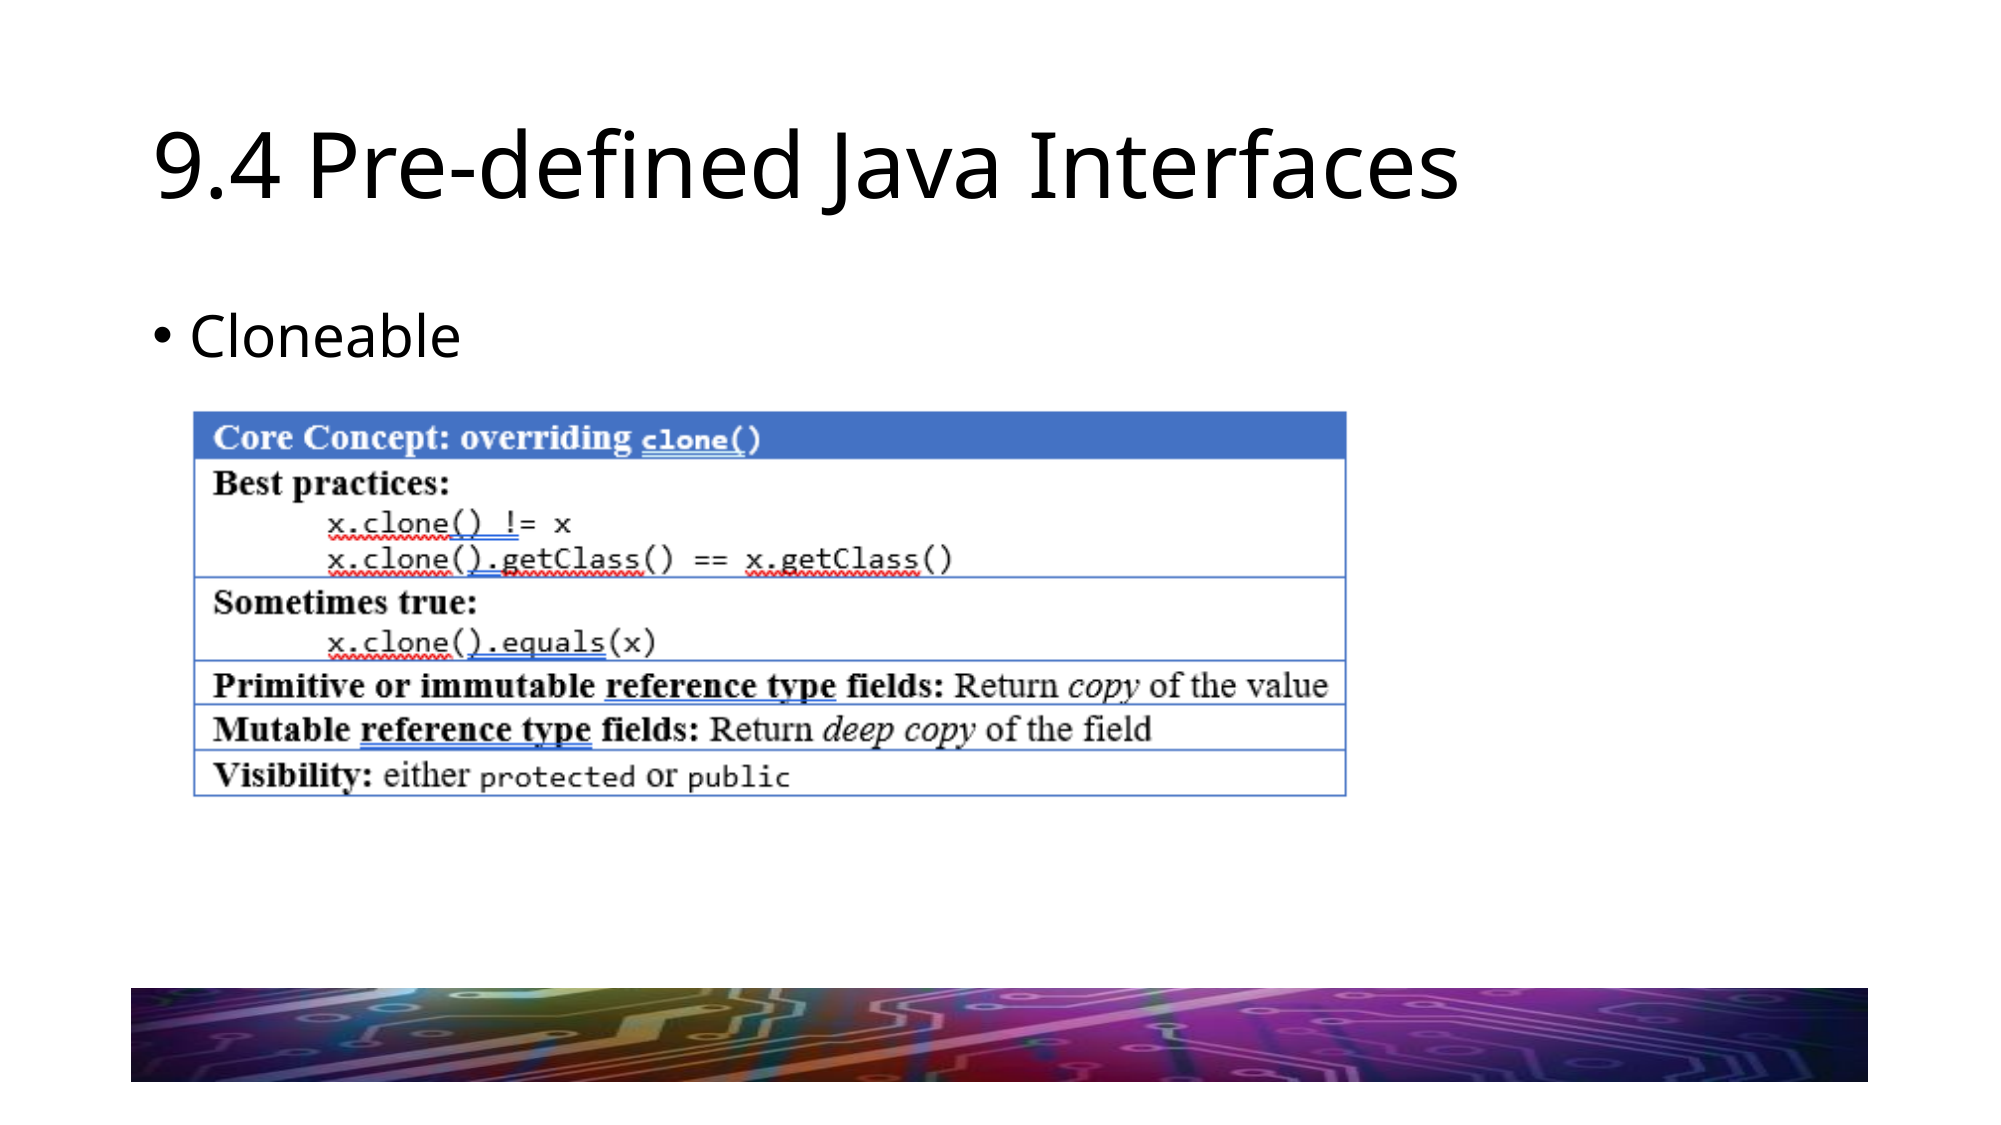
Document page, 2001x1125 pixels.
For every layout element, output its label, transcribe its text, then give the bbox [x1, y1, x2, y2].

picture [131, 988, 1869, 1083]
list Cloneable [137, 299, 1854, 960]
picture [161, 397, 1367, 816]
title 9.4 Pre-defined Java Interfaces [137, 59, 1863, 278]
